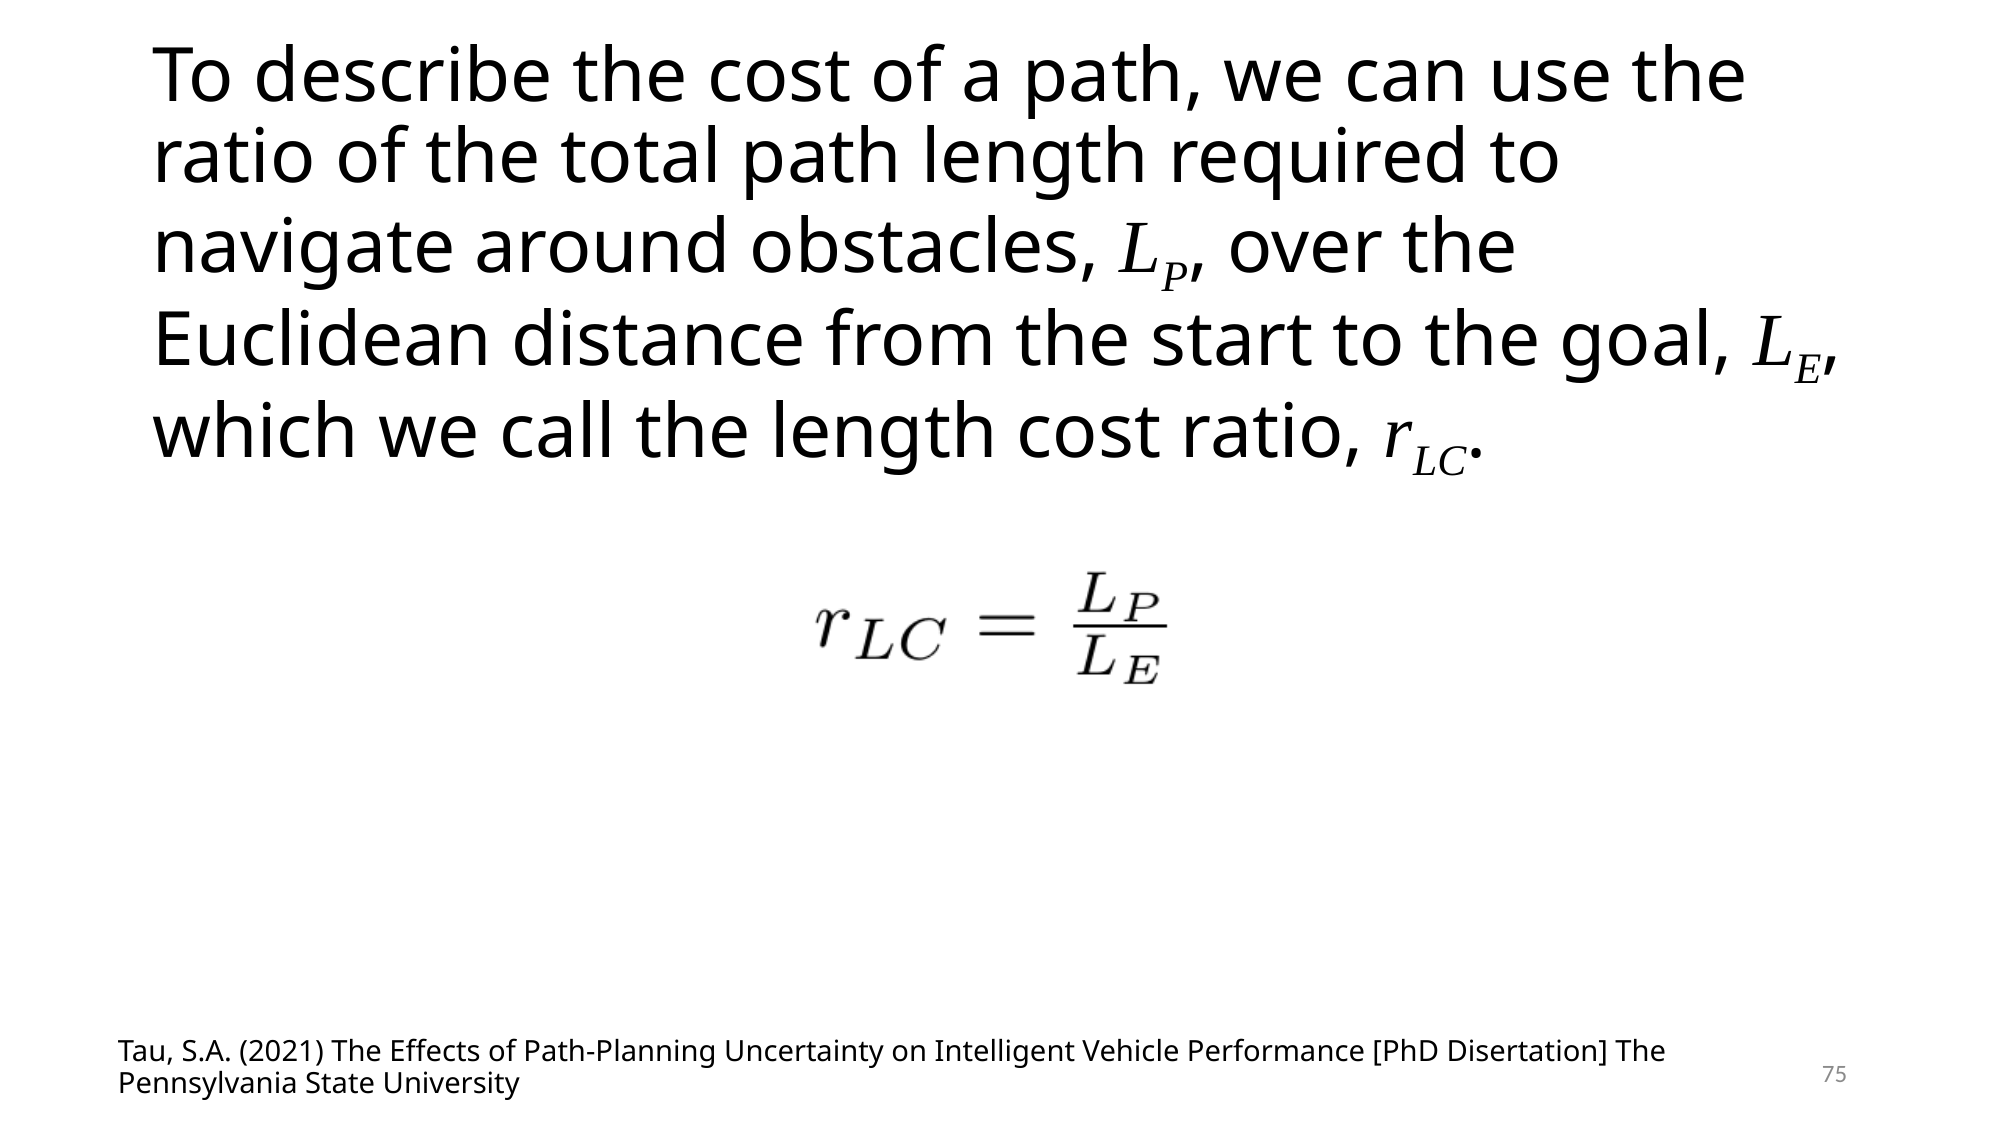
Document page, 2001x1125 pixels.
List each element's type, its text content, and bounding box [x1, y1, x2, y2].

picture [802, 559, 1197, 706]
slide_number 75 [1412, 1042, 1863, 1103]
text_box Tau, S.A. (2021) The Effects of Path-Planning Uncertainty on Intelligent Vehicle Performance [PhD Disertation] The Pennsylvania State University [102, 959, 1828, 1125]
title To describe the cost of a path, we can use the ratio of the total path length required to navigate around obstacles, LP, over the Euclidean distance from the start to the goal, LE, which we call the length cost ratio, rLC. [137, 59, 1863, 453]
